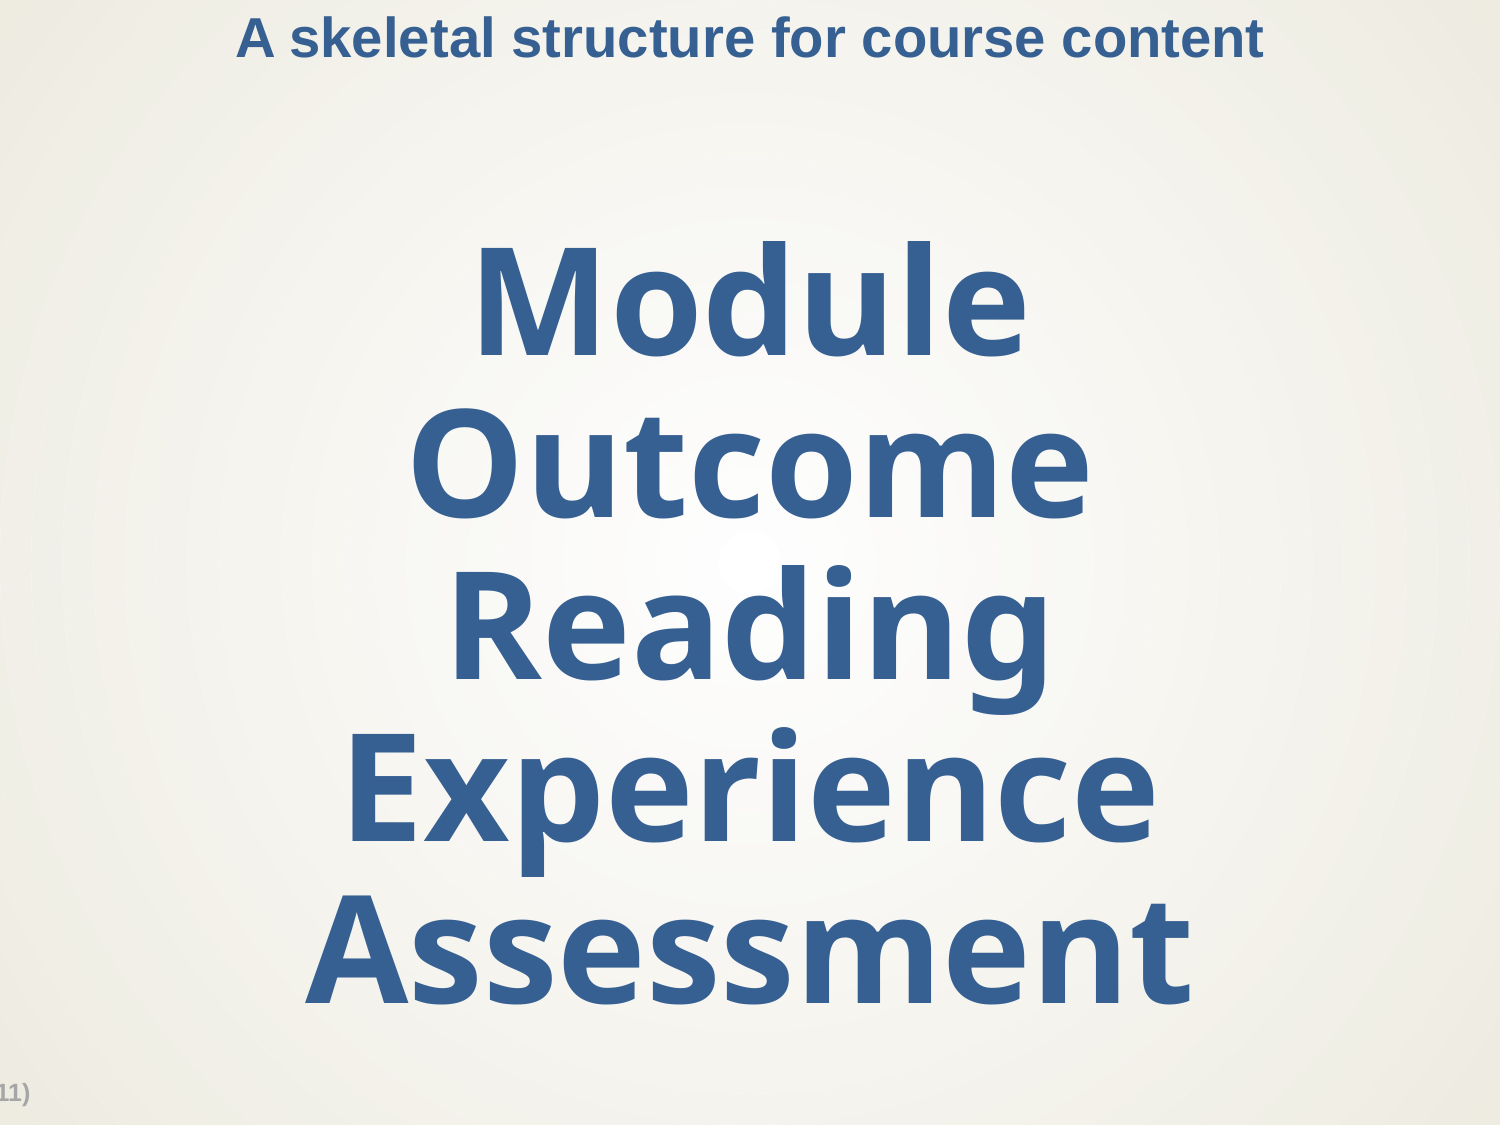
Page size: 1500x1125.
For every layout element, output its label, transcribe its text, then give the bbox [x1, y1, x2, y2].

title Module Outcome Reading Experience Assessment [0, 290, 1500, 1051]
subtitle A skeletal structure for course content [0, 0, 1500, 290]
